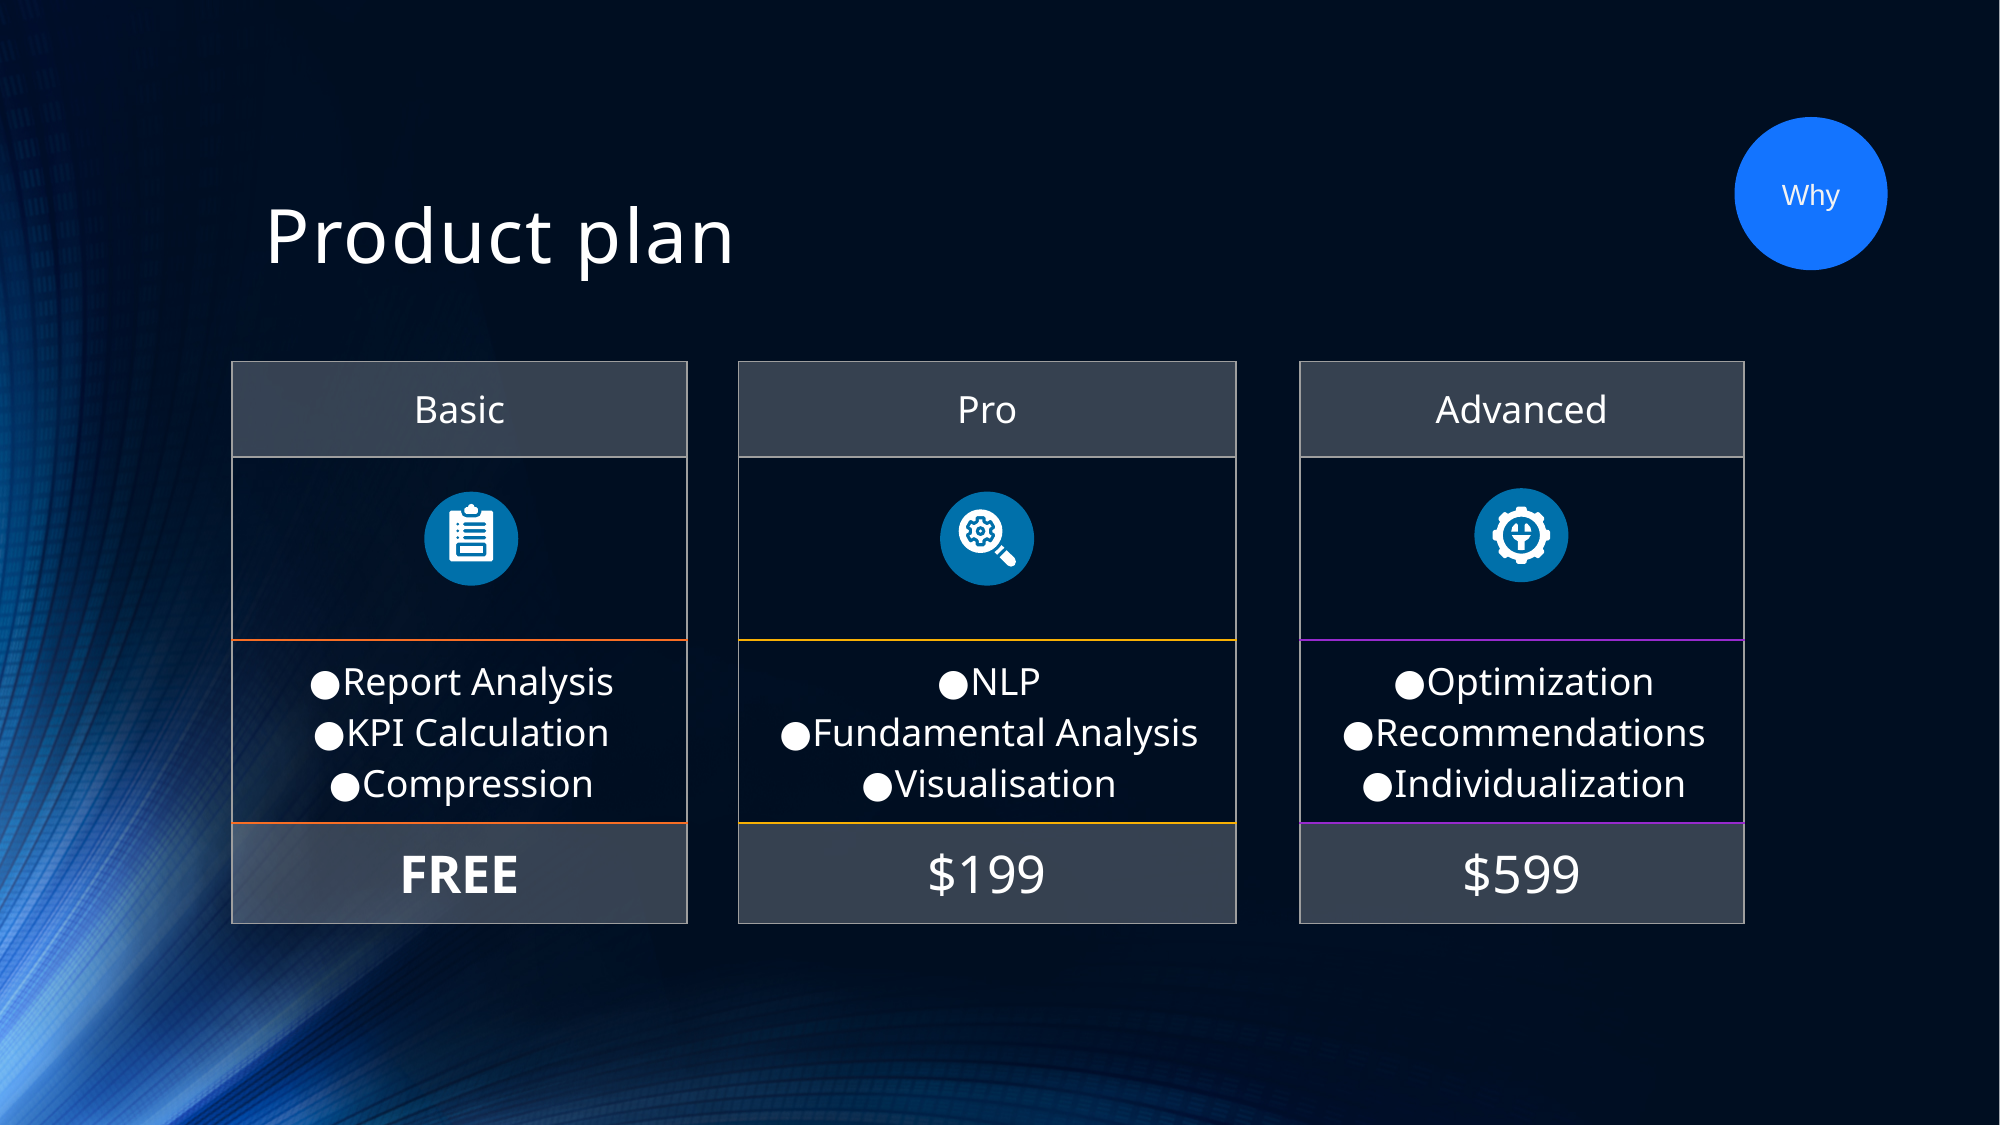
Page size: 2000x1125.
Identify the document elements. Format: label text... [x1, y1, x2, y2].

table_cell $199 [739, 824, 1235, 923]
table_cell [739, 458, 1235, 639]
title Product plan [249, 62, 1750, 288]
table_header Advanced [1301, 362, 1743, 456]
table_header Pro [739, 362, 1235, 456]
table_header Basic [233, 362, 686, 456]
table_cell [1301, 458, 1743, 639]
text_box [449, 503, 494, 562]
table_cell NLP Fundamental Analysis Visualisation [739, 641, 1235, 822]
table_cell $599 [1301, 824, 1743, 923]
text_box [1492, 506, 1551, 564]
text_box [1474, 488, 1569, 583]
picture [0, 0, 2000, 1125]
table_cell Report Analysis KPI Calculation Compression [233, 641, 686, 822]
text_box Why [1734, 116, 1888, 271]
table_cell FREE [233, 824, 686, 923]
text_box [958, 509, 1017, 567]
table_cell [233, 458, 686, 639]
text_box [940, 491, 1035, 586]
table_cell Optimization Recommendations Individualization [1301, 641, 1743, 822]
text_box [424, 491, 519, 586]
